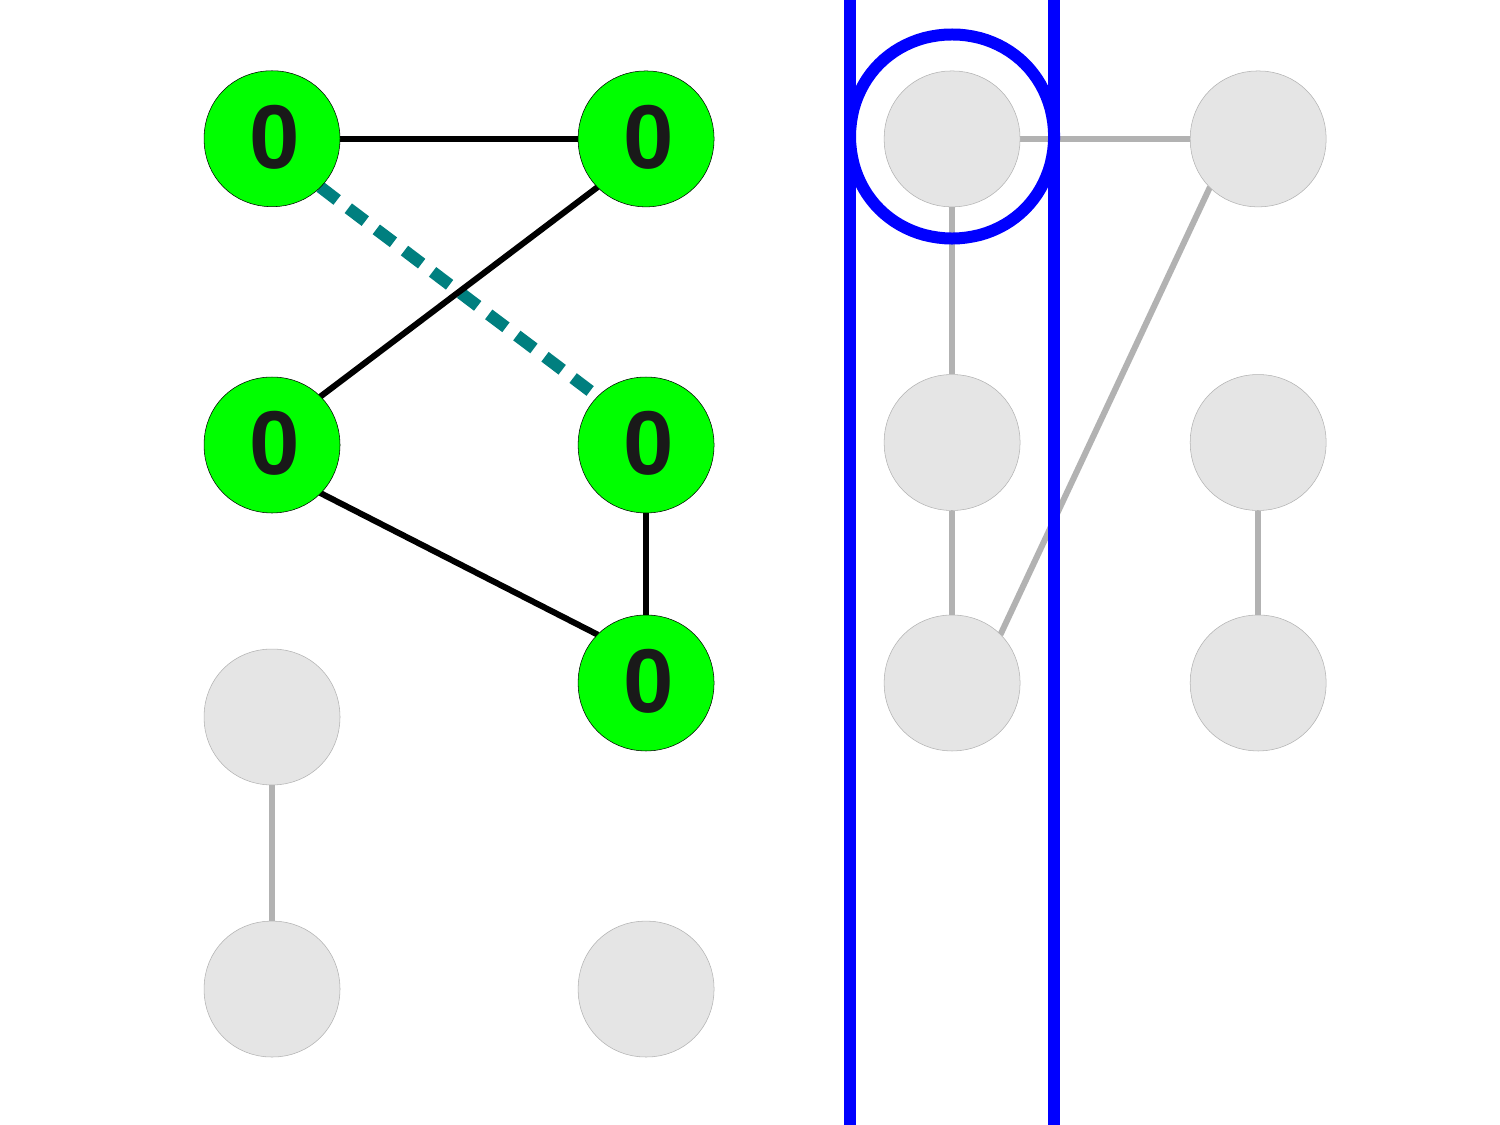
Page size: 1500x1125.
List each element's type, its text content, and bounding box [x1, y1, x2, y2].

text_box 0 [621, 382, 671, 493]
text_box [204, 921, 341, 1058]
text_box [1190, 70, 1327, 207]
text_box [578, 377, 715, 514]
text_box 0 [247, 382, 297, 493]
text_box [884, 374, 1021, 511]
text_box 0 [247, 76, 297, 187]
text_box [204, 70, 341, 207]
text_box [1190, 374, 1327, 511]
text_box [204, 649, 341, 786]
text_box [884, 615, 1021, 752]
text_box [578, 615, 715, 752]
text_box [204, 377, 341, 514]
text_box 0 [621, 76, 671, 187]
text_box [578, 921, 715, 1058]
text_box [1190, 615, 1327, 752]
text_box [850, 0, 1055, 1125]
text_box [578, 70, 715, 207]
